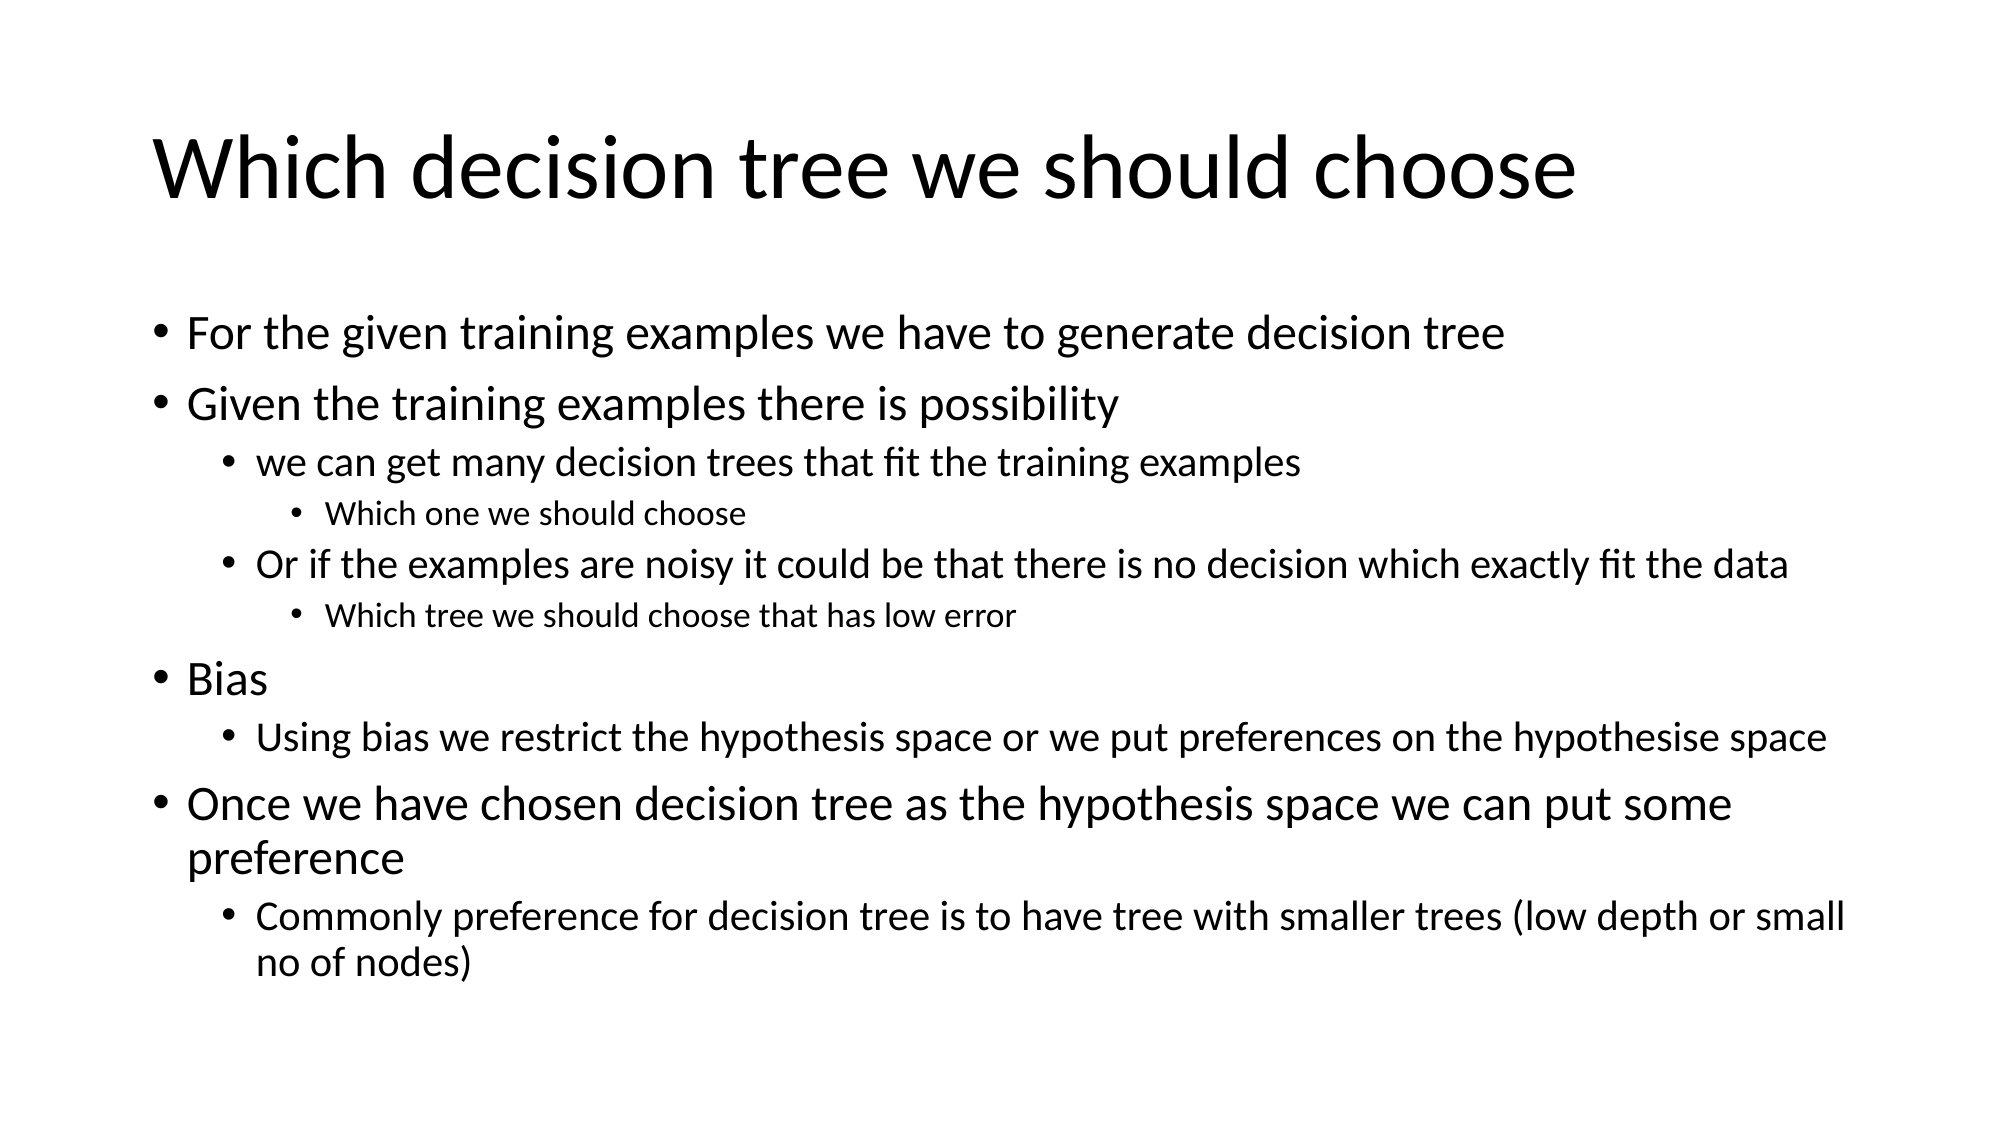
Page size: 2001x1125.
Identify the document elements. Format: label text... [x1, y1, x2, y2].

list For the given training examples we have to generate decision tree Given the training examples there is possibility we can get many decision trees that fit the training examples Which one we should choose Or if the examples are noisy it could be that there is no decision which exactly fit the data Which tree we should choose that has low error Bias Using bias we restrict the hypothesis space or we put preferences on the hypothesise space Once we have chosen decision tree as the hypothesis space we can put some preference Commonly preference for decision tree is to have tree with smaller trees (low depth or small no of nodes) [137, 299, 1863, 1014]
title Which decision tree we should choose [137, 59, 1863, 278]
